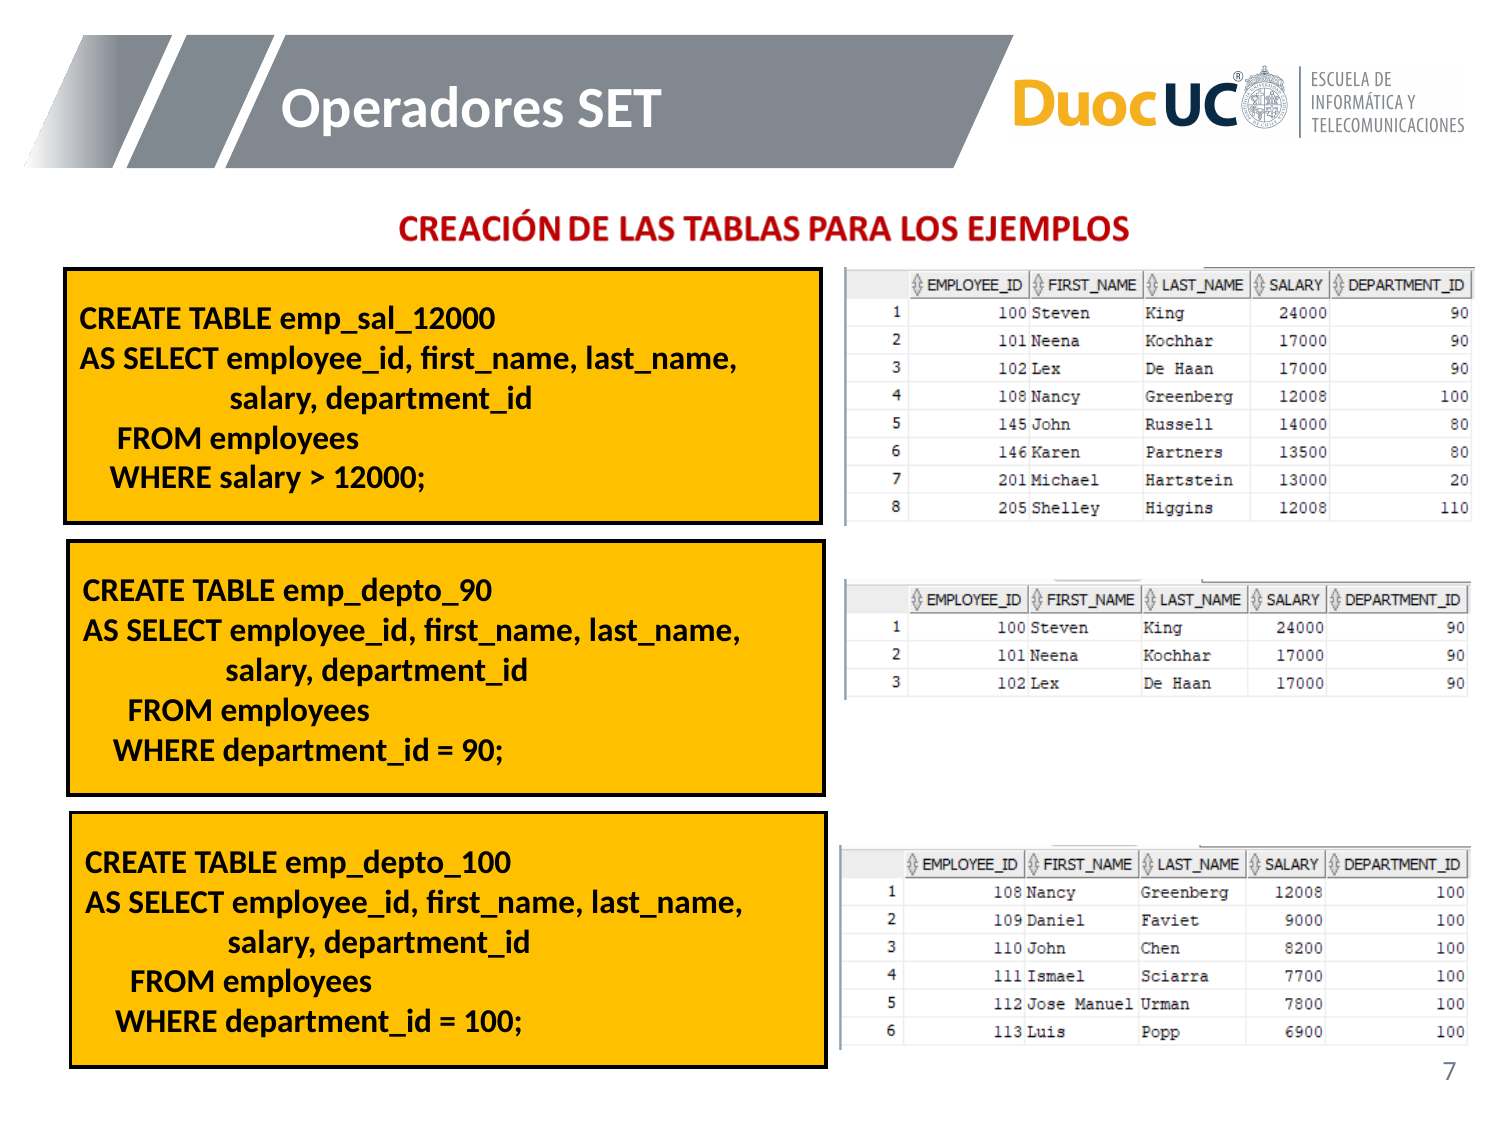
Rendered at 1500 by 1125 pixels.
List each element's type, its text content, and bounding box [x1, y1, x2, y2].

picture [839, 844, 1471, 1050]
title Operadores SET [266, 42, 1029, 176]
picture [1029, 63, 1465, 140]
picture [844, 579, 1471, 700]
picture [327, 192, 1475, 526]
text_box CREATE TABLE emp_depto_90 AS SELECT employee_id, first_name, last_name, salary, department_id FROM employees WHERE department_id = 90; [68, 540, 824, 796]
text_box CREATE TABLE emp_sal_12000 AS SELECT employee_id, first_name, last_name, salary, department_id FROM employees WHERE salary > 12000; [64, 268, 821, 523]
text_box CREATE TABLE emp_depto_100 AS SELECT employee_id, first_name, last_name, salary, department_id FROM employees WHERE department_id = 100; [70, 812, 827, 1067]
